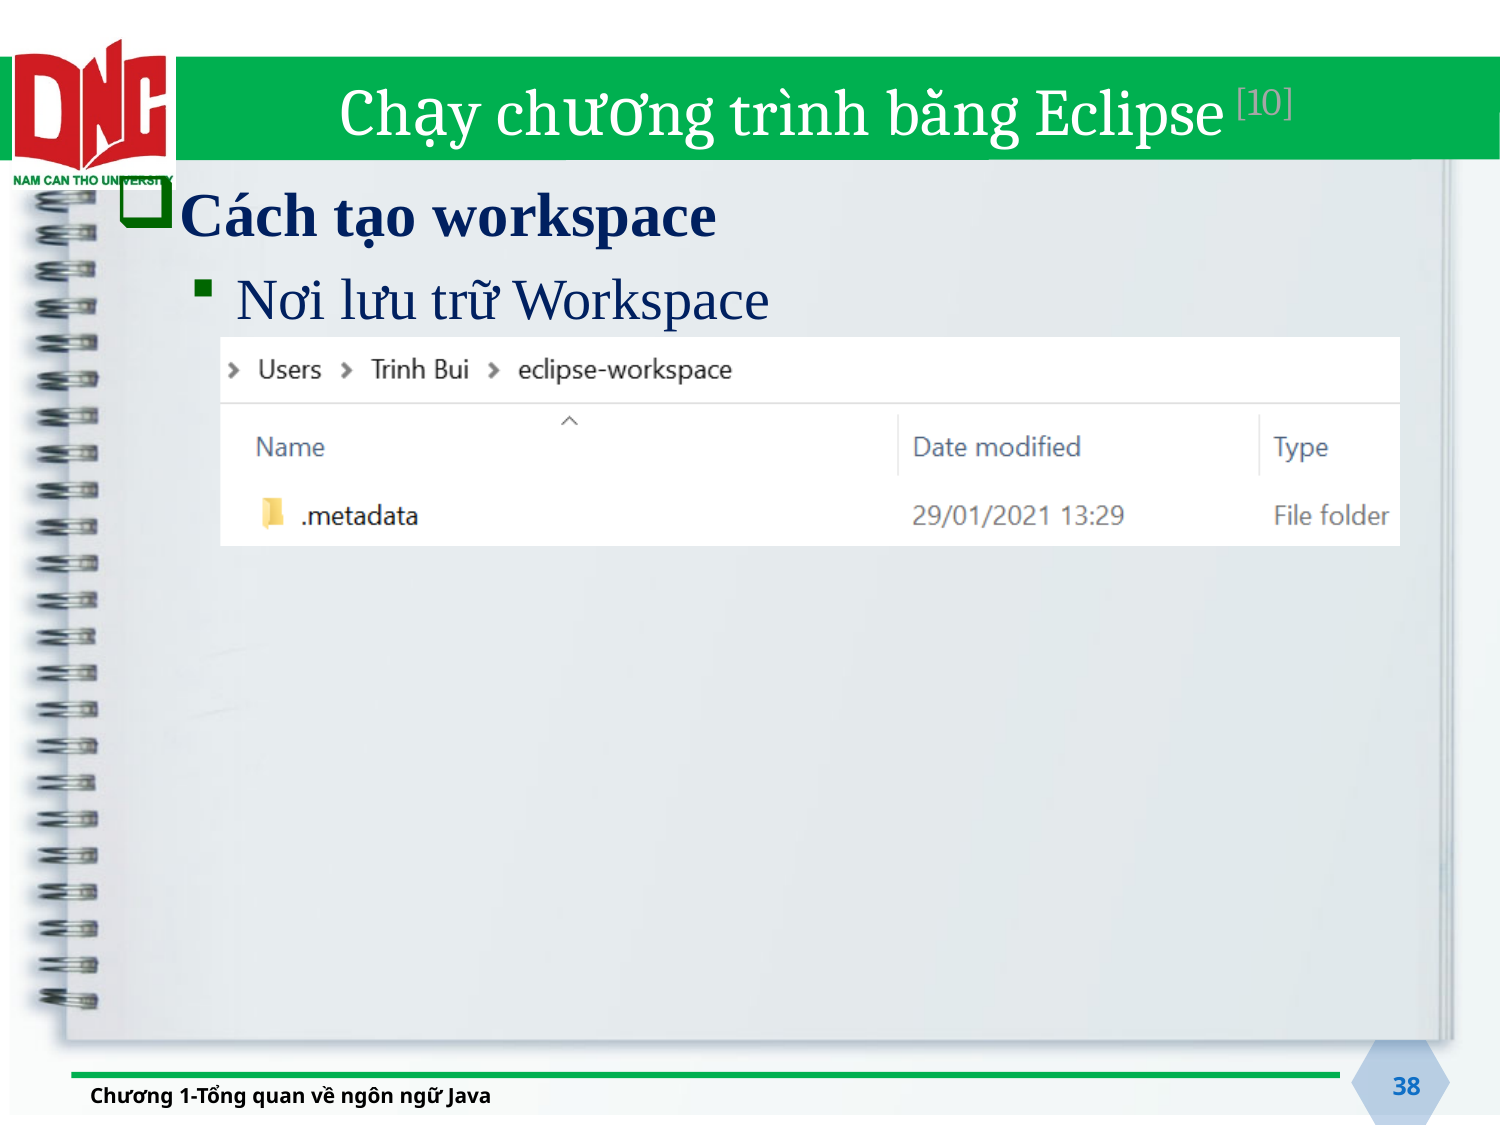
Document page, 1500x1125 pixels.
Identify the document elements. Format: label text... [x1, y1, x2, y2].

slide_number Chương 1-Tổng quan về ngôn ngữ Java [75, 1074, 713, 1116]
list Cách tạo workspace Nơi lưu trữ Workspace [99, 166, 1436, 1028]
slide_number 38 [1350, 1062, 1436, 1104]
picture [9, 37, 1500, 1115]
title Chạy chương trình bằng Eclipse [10] [187, 62, 1449, 155]
